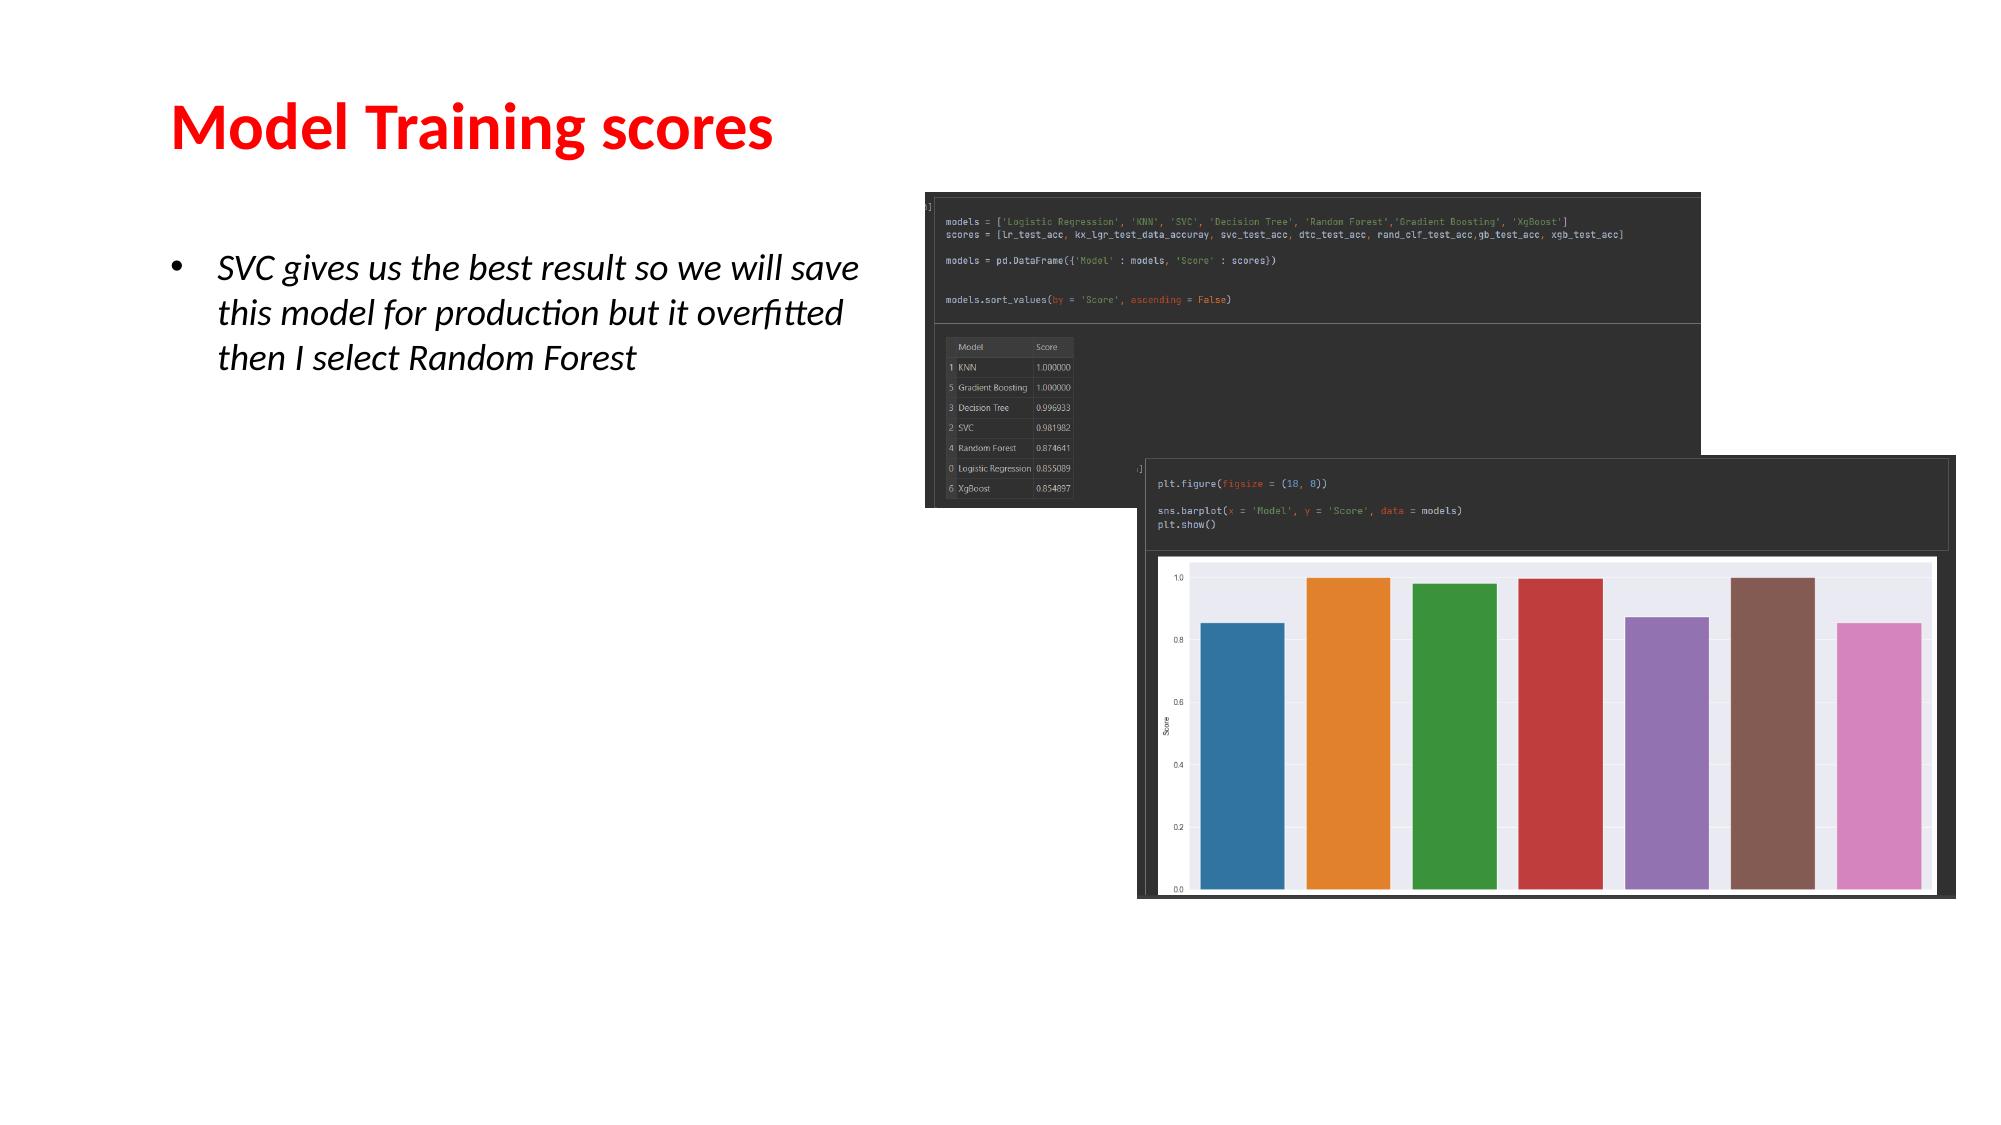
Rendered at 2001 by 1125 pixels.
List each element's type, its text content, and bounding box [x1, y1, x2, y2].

text_box Model Training scores SVC gives us the best result so we will save this model for production but it overfitted then I select Random Forest [155, 75, 937, 546]
picture [925, 192, 1956, 899]
